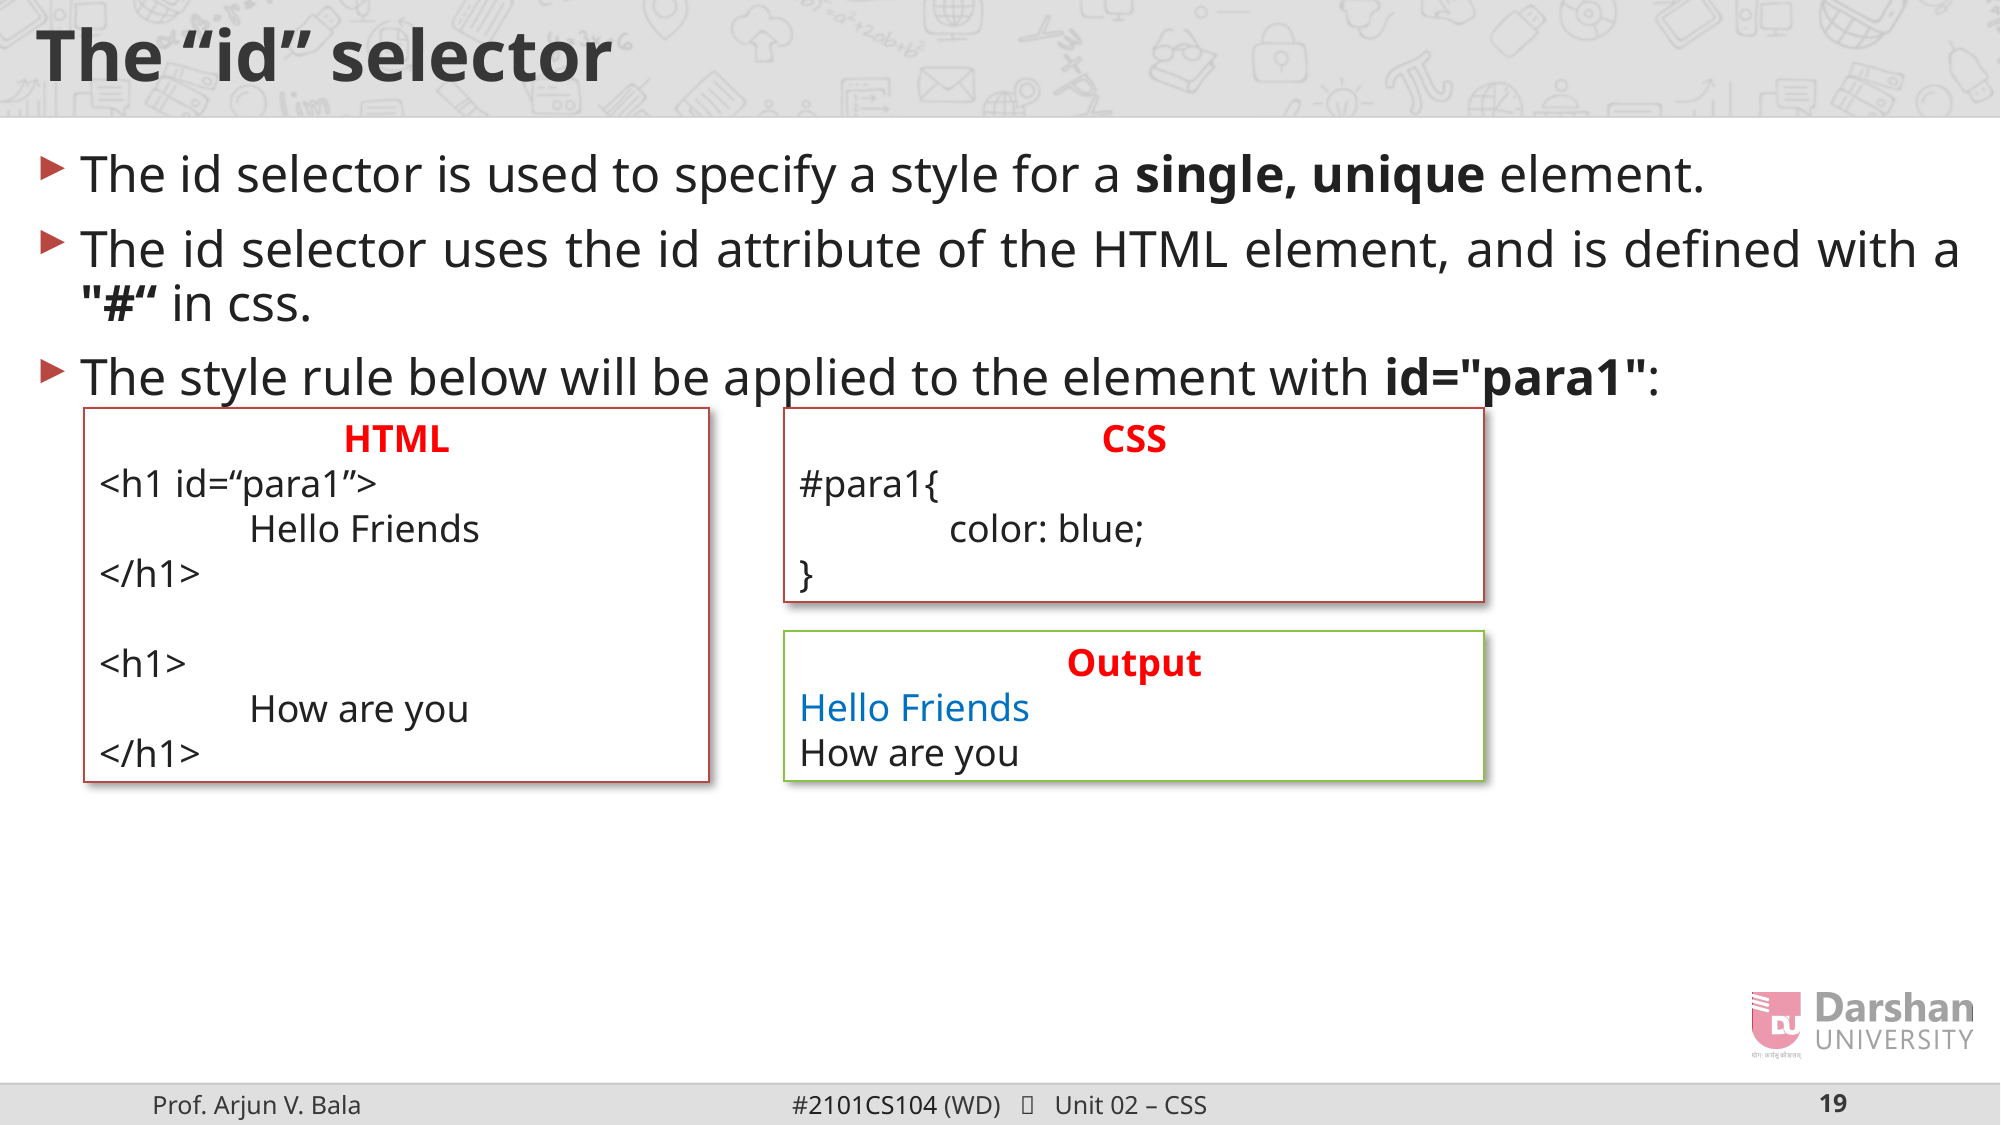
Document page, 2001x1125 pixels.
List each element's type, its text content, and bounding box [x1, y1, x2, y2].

text_box CSS #para1{ color: blue; } [783, 407, 1485, 603]
text_box HTML <h1 id=“para1”> Hello Friends </h1> <h1> How are you </h1> [83, 407, 710, 783]
text_box Output Hello Friends How are you [783, 630, 1485, 782]
title The “id” selector [0, 0, 2000, 117]
list The id selector is used to specify a style for a single, unique element. The id selector uses the id attribute of the HTML element, and is defined with a "#“ in css. The style rule below will be applied to the element with id="para1": [21, 141, 1979, 1059]
